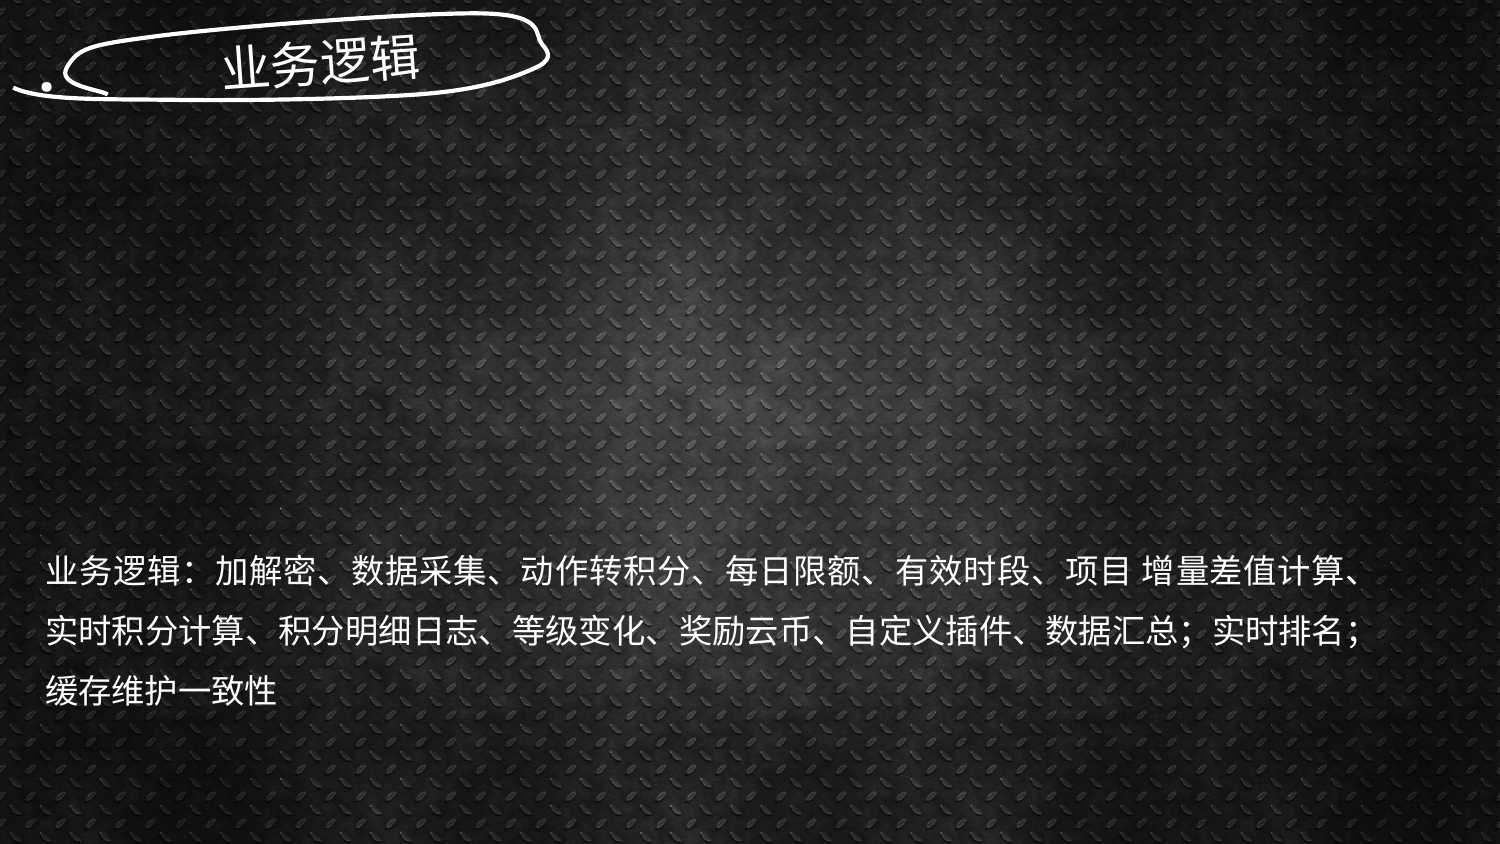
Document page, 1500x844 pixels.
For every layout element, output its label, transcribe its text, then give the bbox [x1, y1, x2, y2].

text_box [12, 13, 549, 112]
text_box 业务逻辑：加解密、数据采集、动作转积分、每日限额、有效时段、项目 增量差值计算、实时积分计算、积分明细日志、等级变化、奖励云币、自定义插件、数据汇总；实时排名；缓存维护一致性 [30, 523, 1394, 718]
picture [0, 0, 1500, 844]
